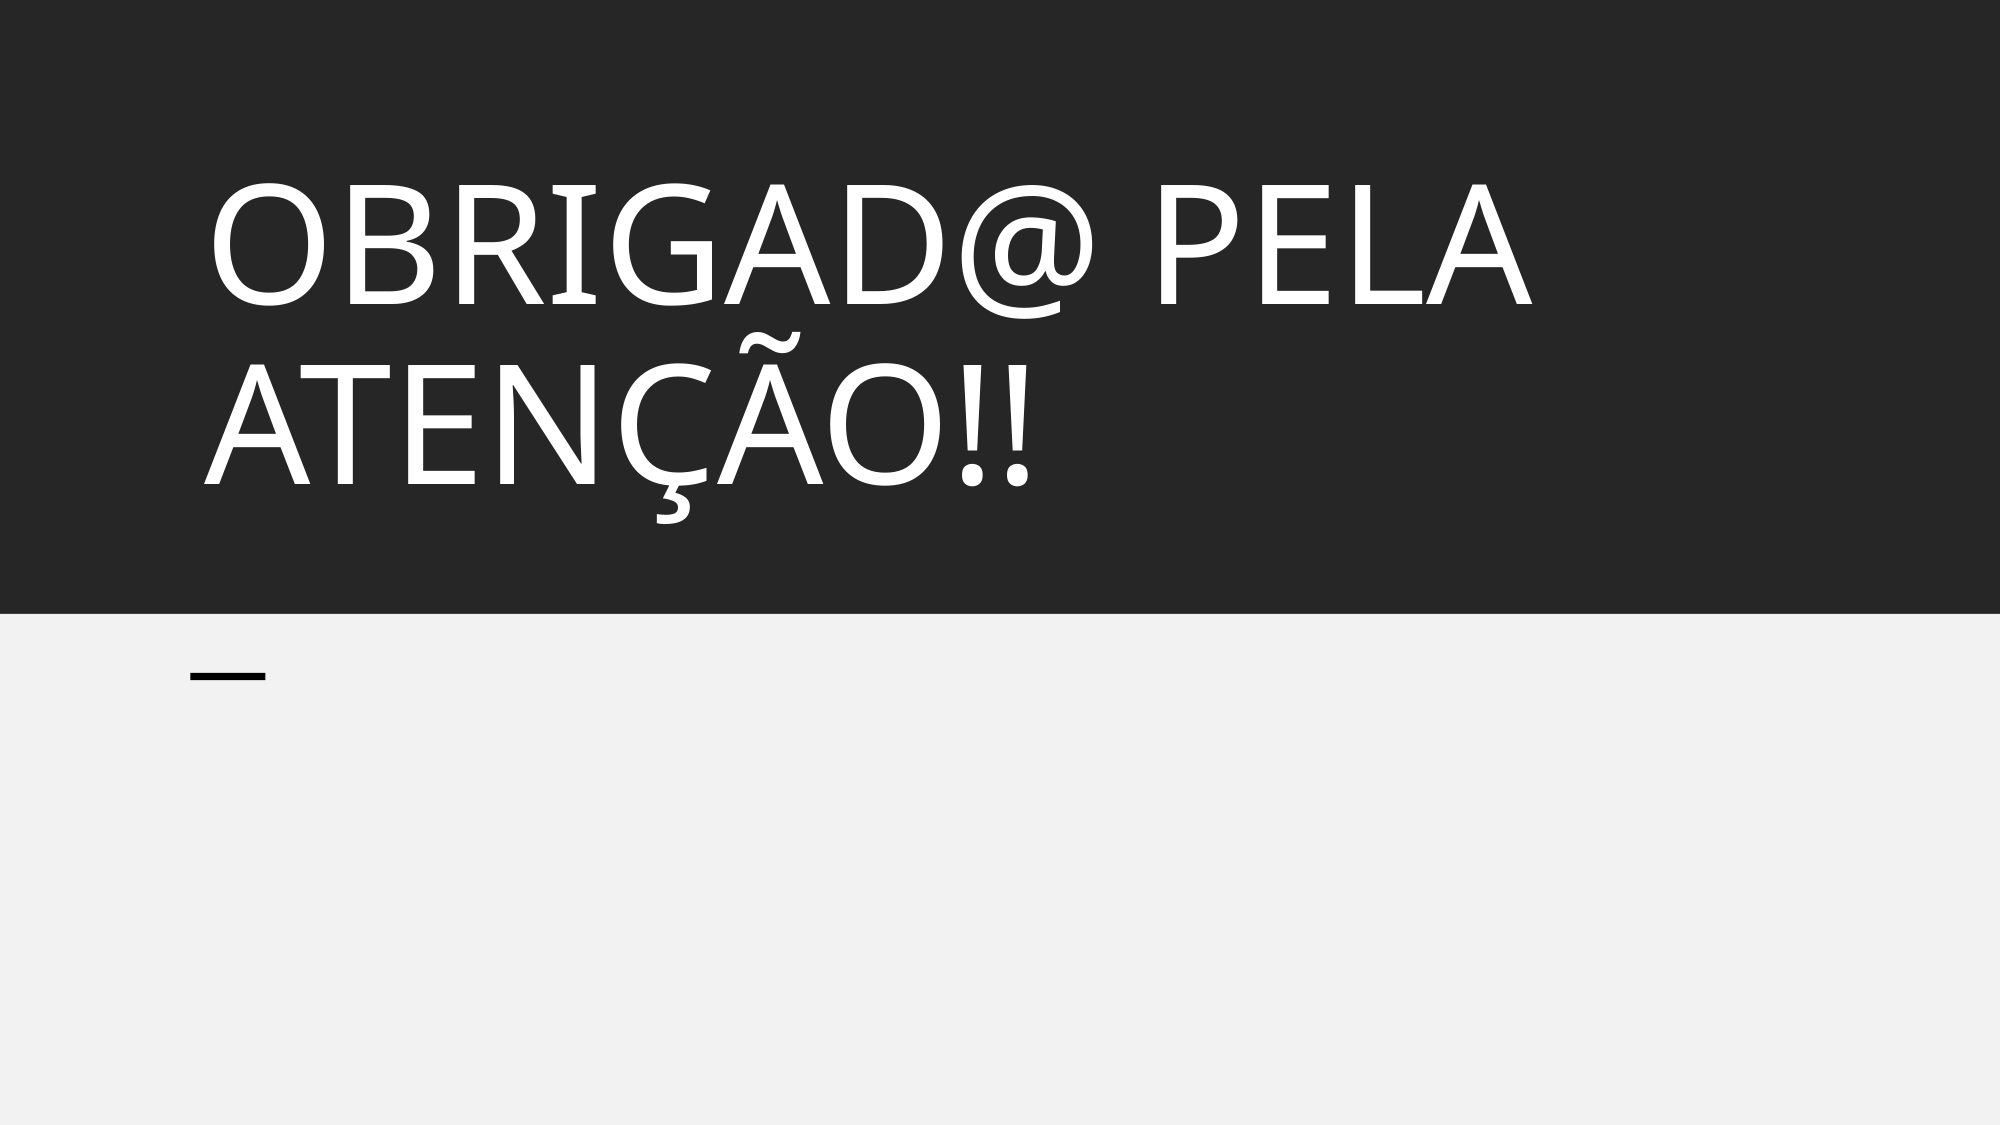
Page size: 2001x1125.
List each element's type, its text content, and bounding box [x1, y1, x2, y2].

text_box [0, 613, 2000, 1125]
text_box [0, 0, 2000, 613]
title OBRIGAD@ PELA ATENÇÃO!! [189, 104, 1812, 577]
text_box [189, 672, 266, 681]
